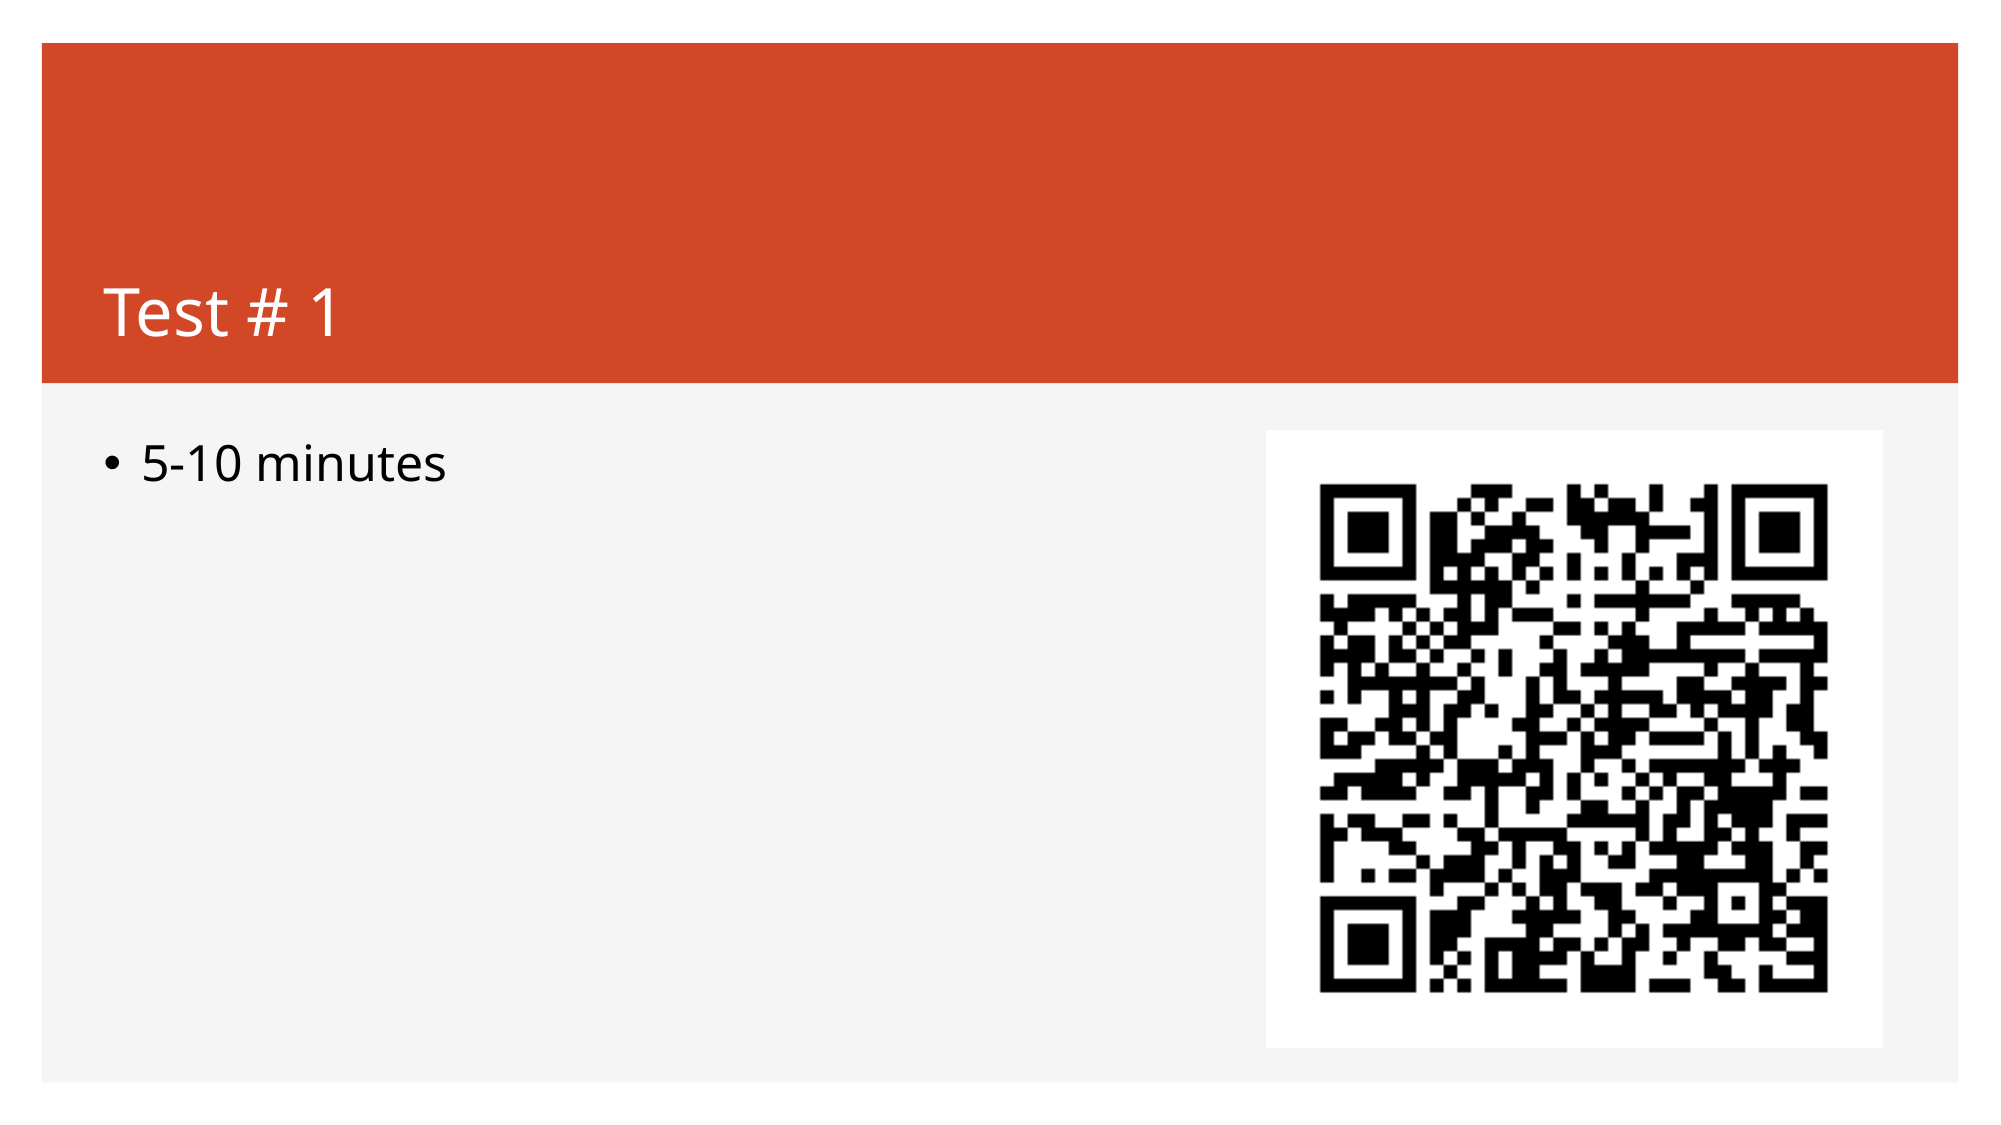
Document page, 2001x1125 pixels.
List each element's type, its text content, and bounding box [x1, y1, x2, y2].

title Test # 1 [88, 213, 1912, 358]
picture [1266, 430, 1883, 1048]
list 5-10 minutes [88, 430, 1912, 1059]
